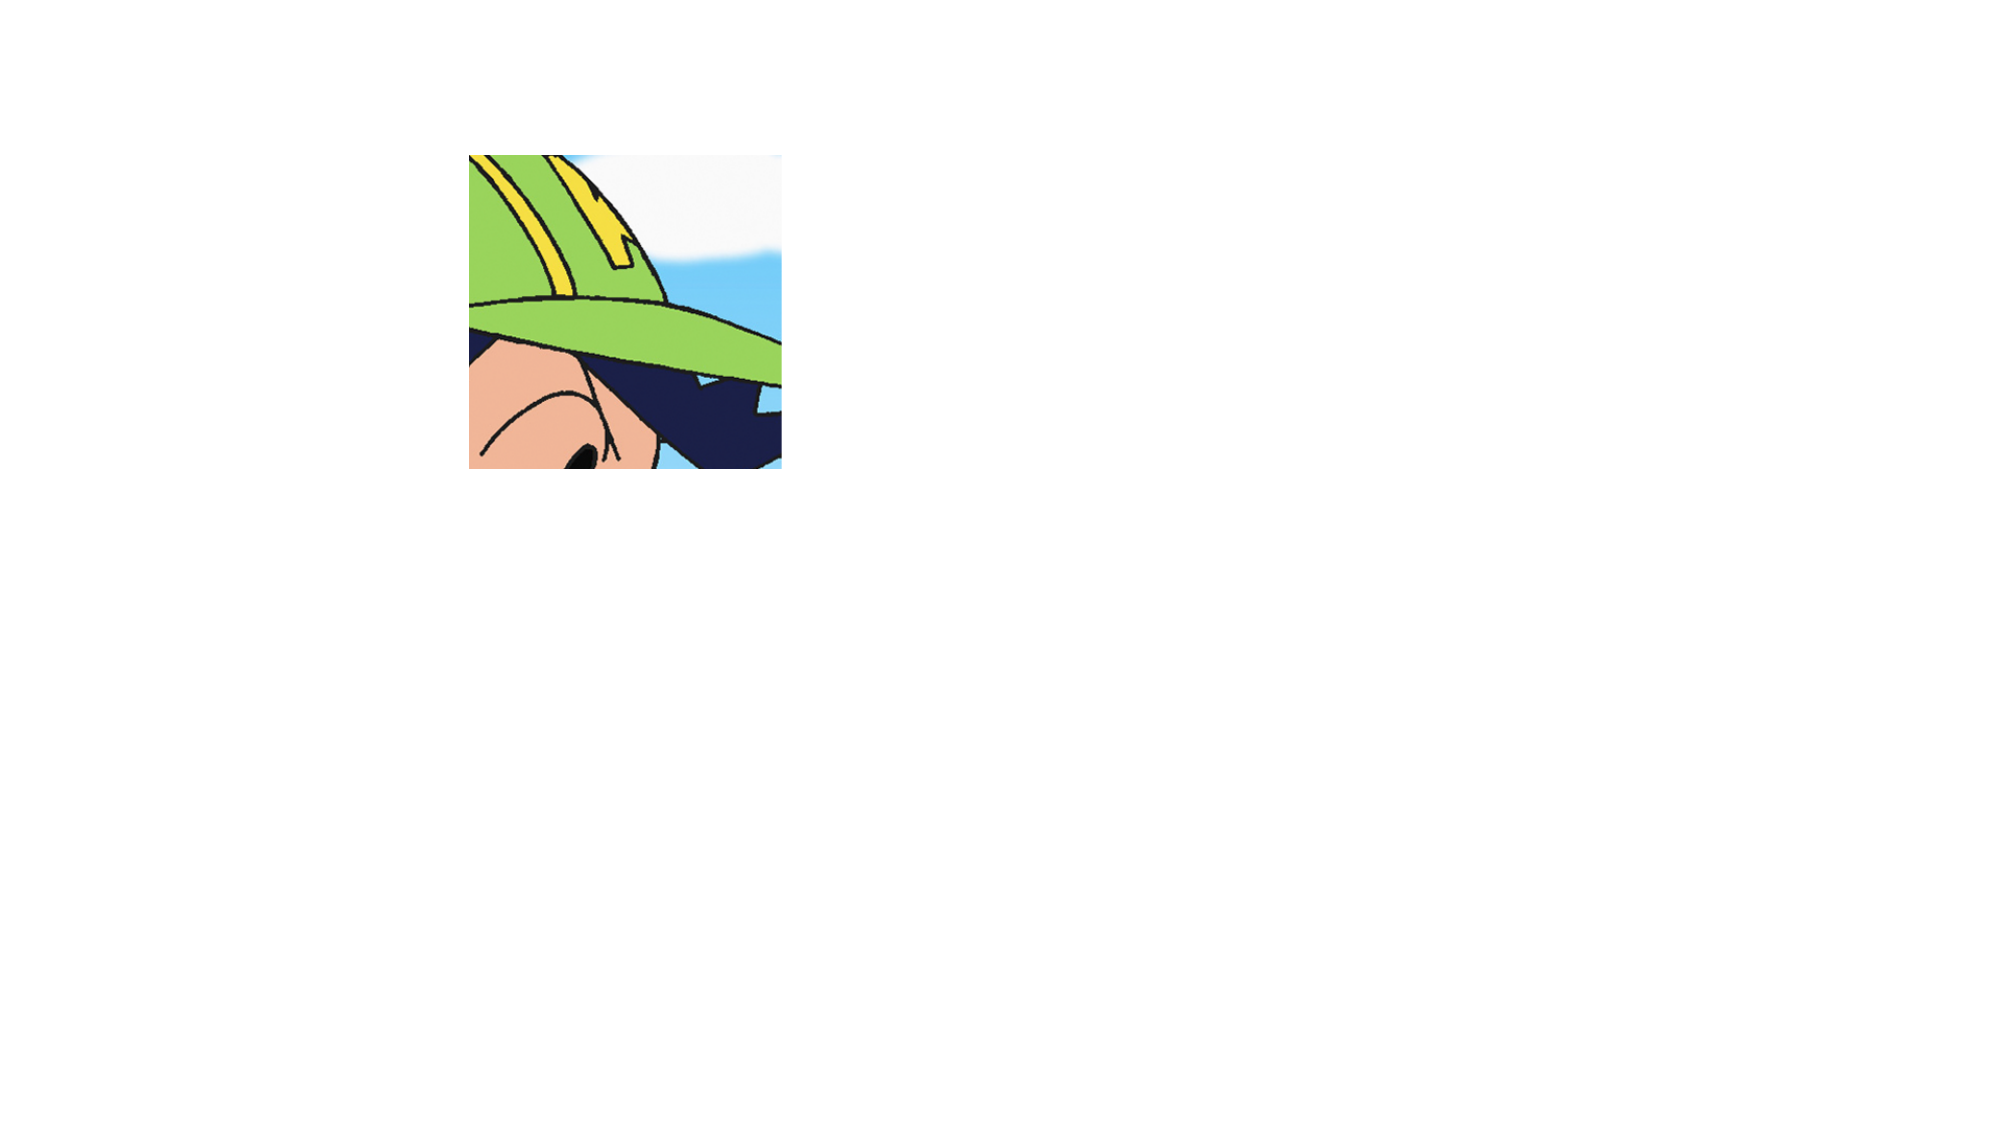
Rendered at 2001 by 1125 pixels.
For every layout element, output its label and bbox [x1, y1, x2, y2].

picture [469, 155, 782, 469]
